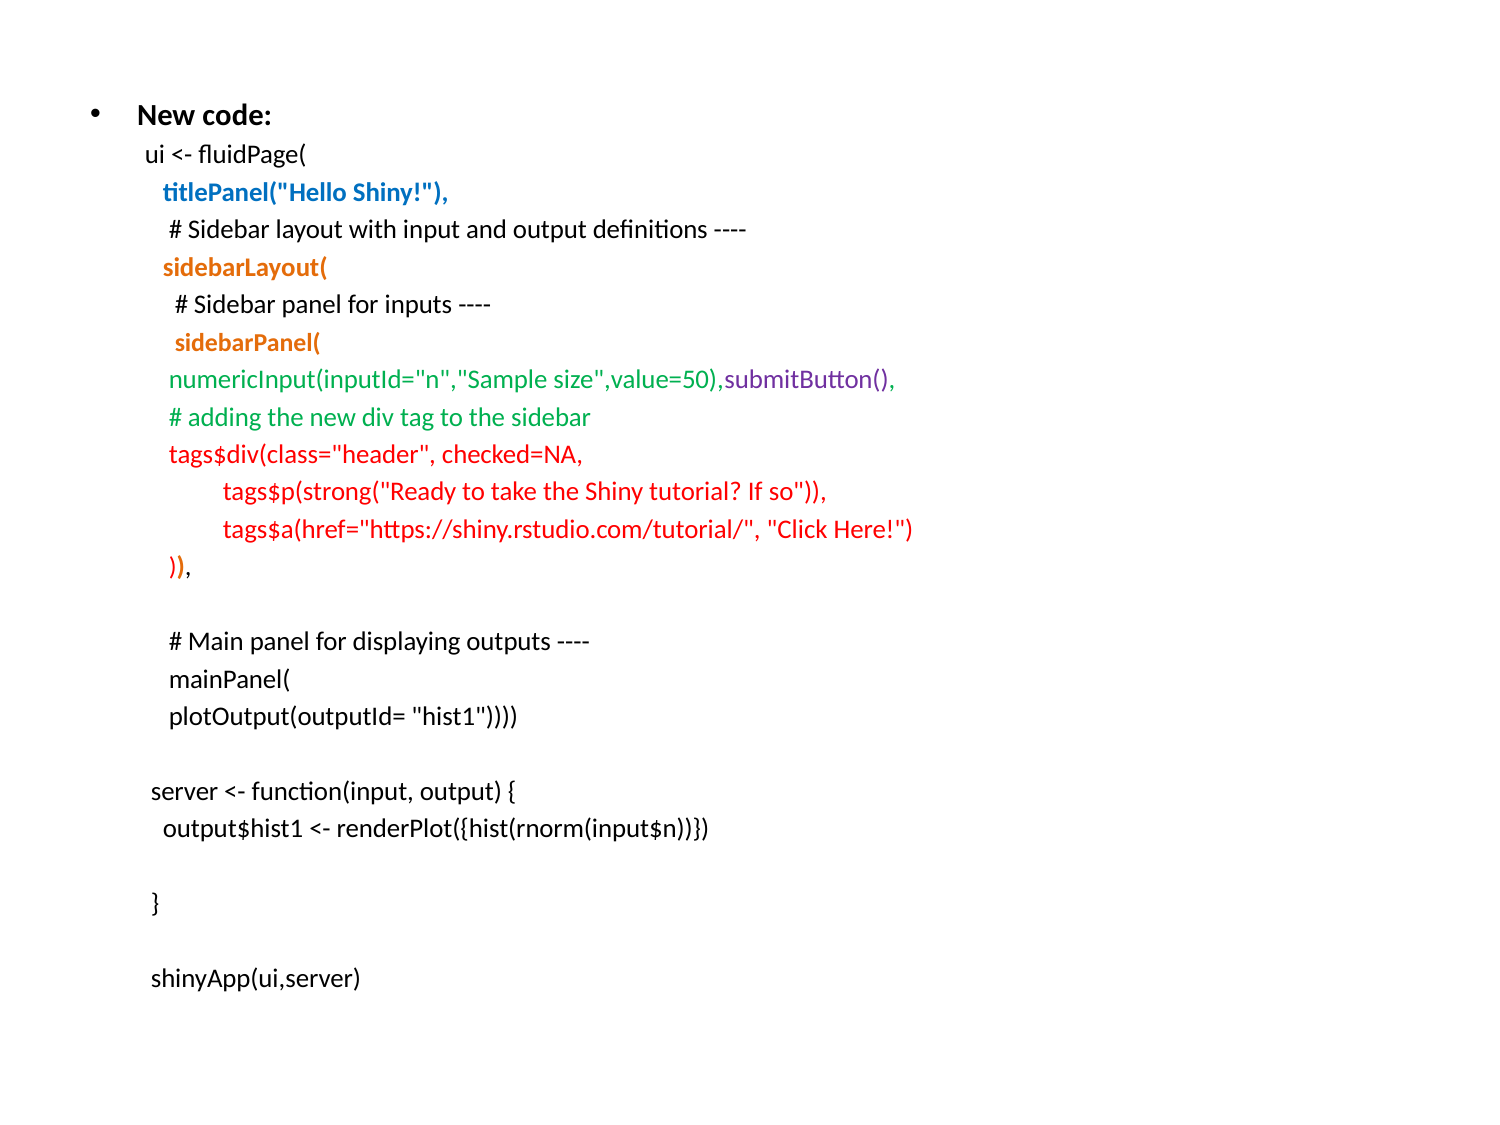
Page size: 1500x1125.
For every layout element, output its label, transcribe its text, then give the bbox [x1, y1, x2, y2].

list New code: ui <- fluidPage( titlePanel("Hello Shiny!"), # Sidebar layout with input and output definitions ---- sidebarLayout( # Sidebar panel for inputs ---- sidebarPanel( numericInput(inputId="n","Sample size",value=50),submitButton(), # adding the new div tag to the sidebar tags$div(class="header", checked=NA, tags$p(strong("Ready to take the Shiny tutorial? If so")), tags$a(href="https://shiny.rstudio.com/tutorial/", "Click Here!") )), # Main panel for displaying outputs ---- mainPanel( plotOutput(outputId= "hist1")))) server <- function(input, output) { output$hist1 <- renderPlot({hist(rnorm(input$n))}) } shinyApp(ui,server) [75, 87, 1425, 1005]
